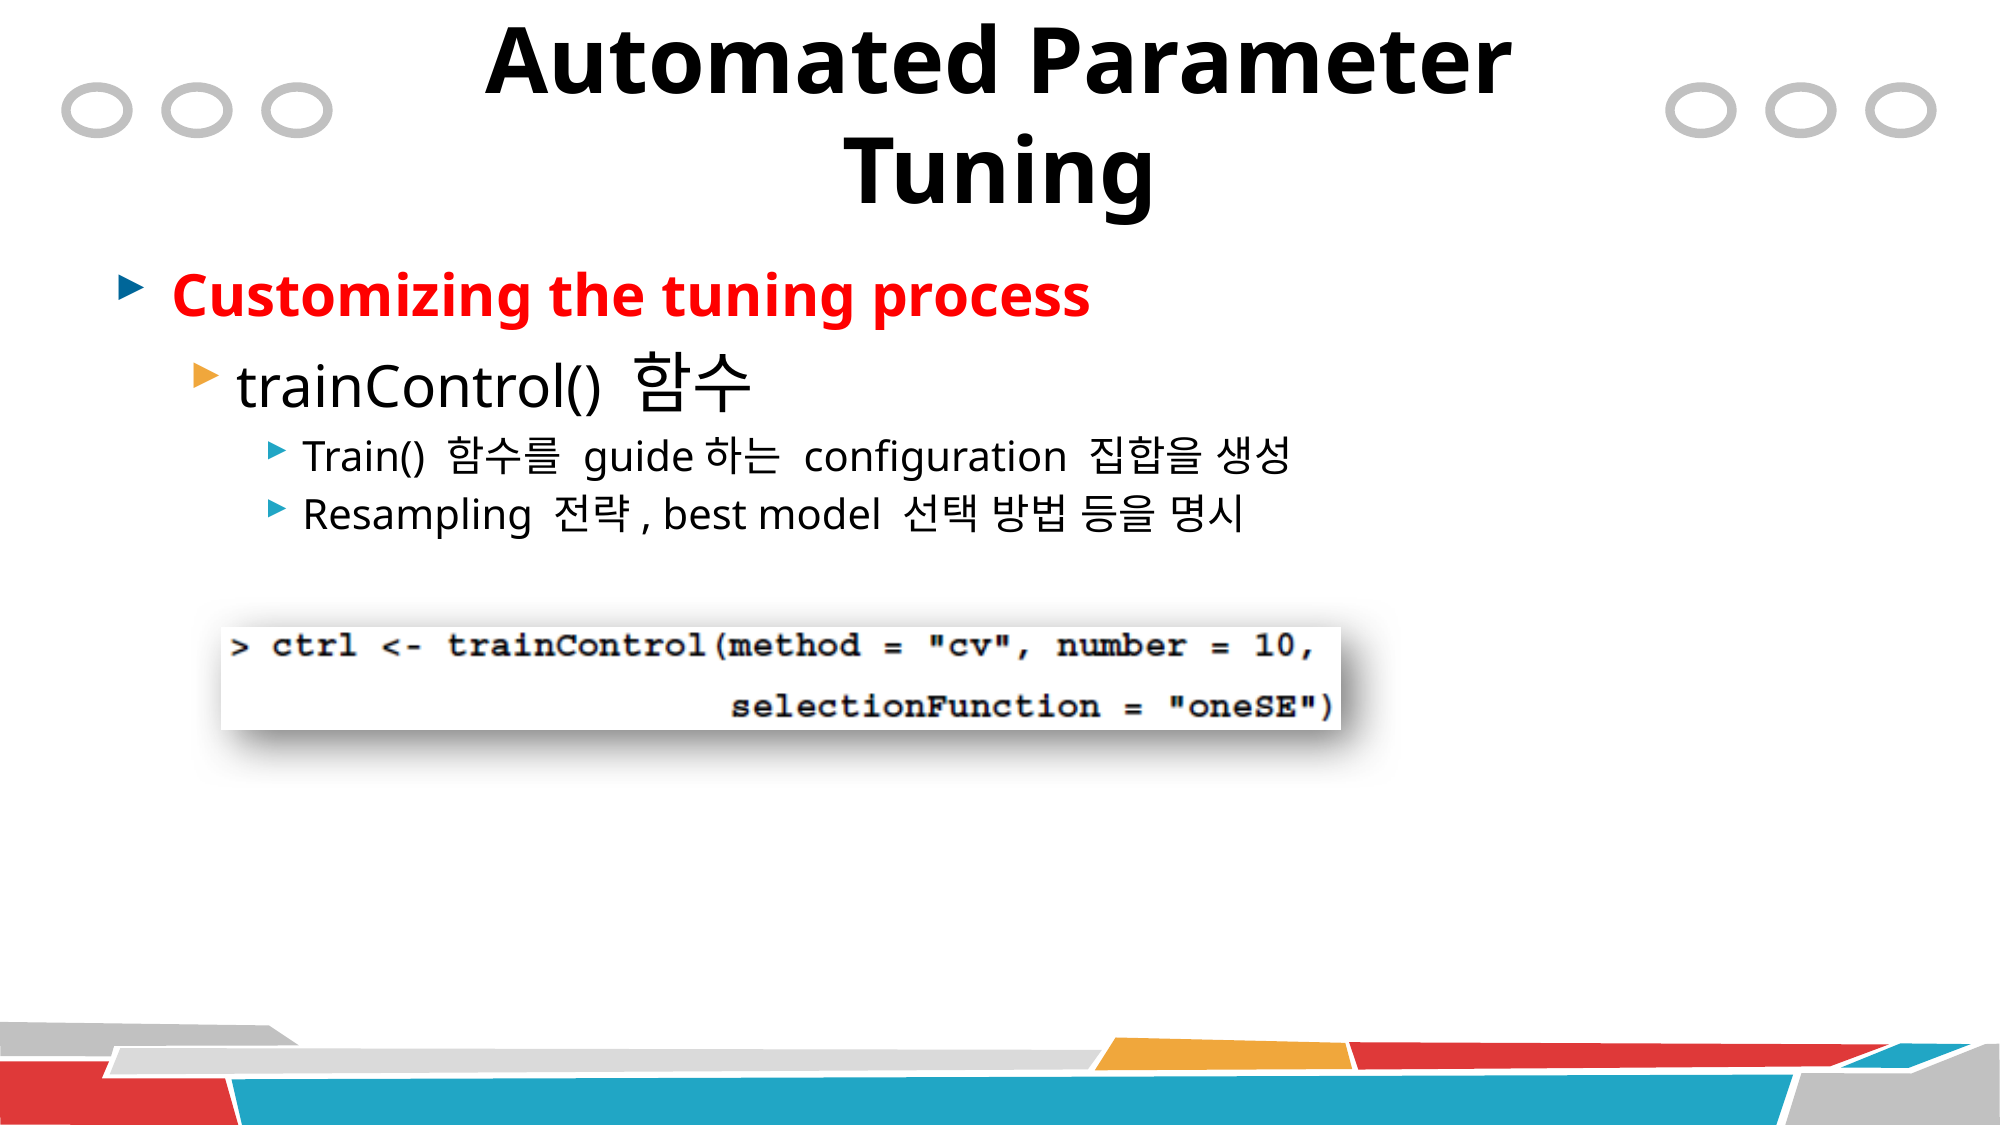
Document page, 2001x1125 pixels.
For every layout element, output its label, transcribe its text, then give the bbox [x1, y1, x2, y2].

title Automated Parameter Tuning [350, 18, 1650, 206]
list Customizing the tuning process trainControl() 함수 Train() 함수를 guide하는 configuration 집합을 생성 Resampling 전략, best model 선택 방법 등을 명시 [99, 250, 1900, 1005]
picture [220, 627, 1342, 730]
